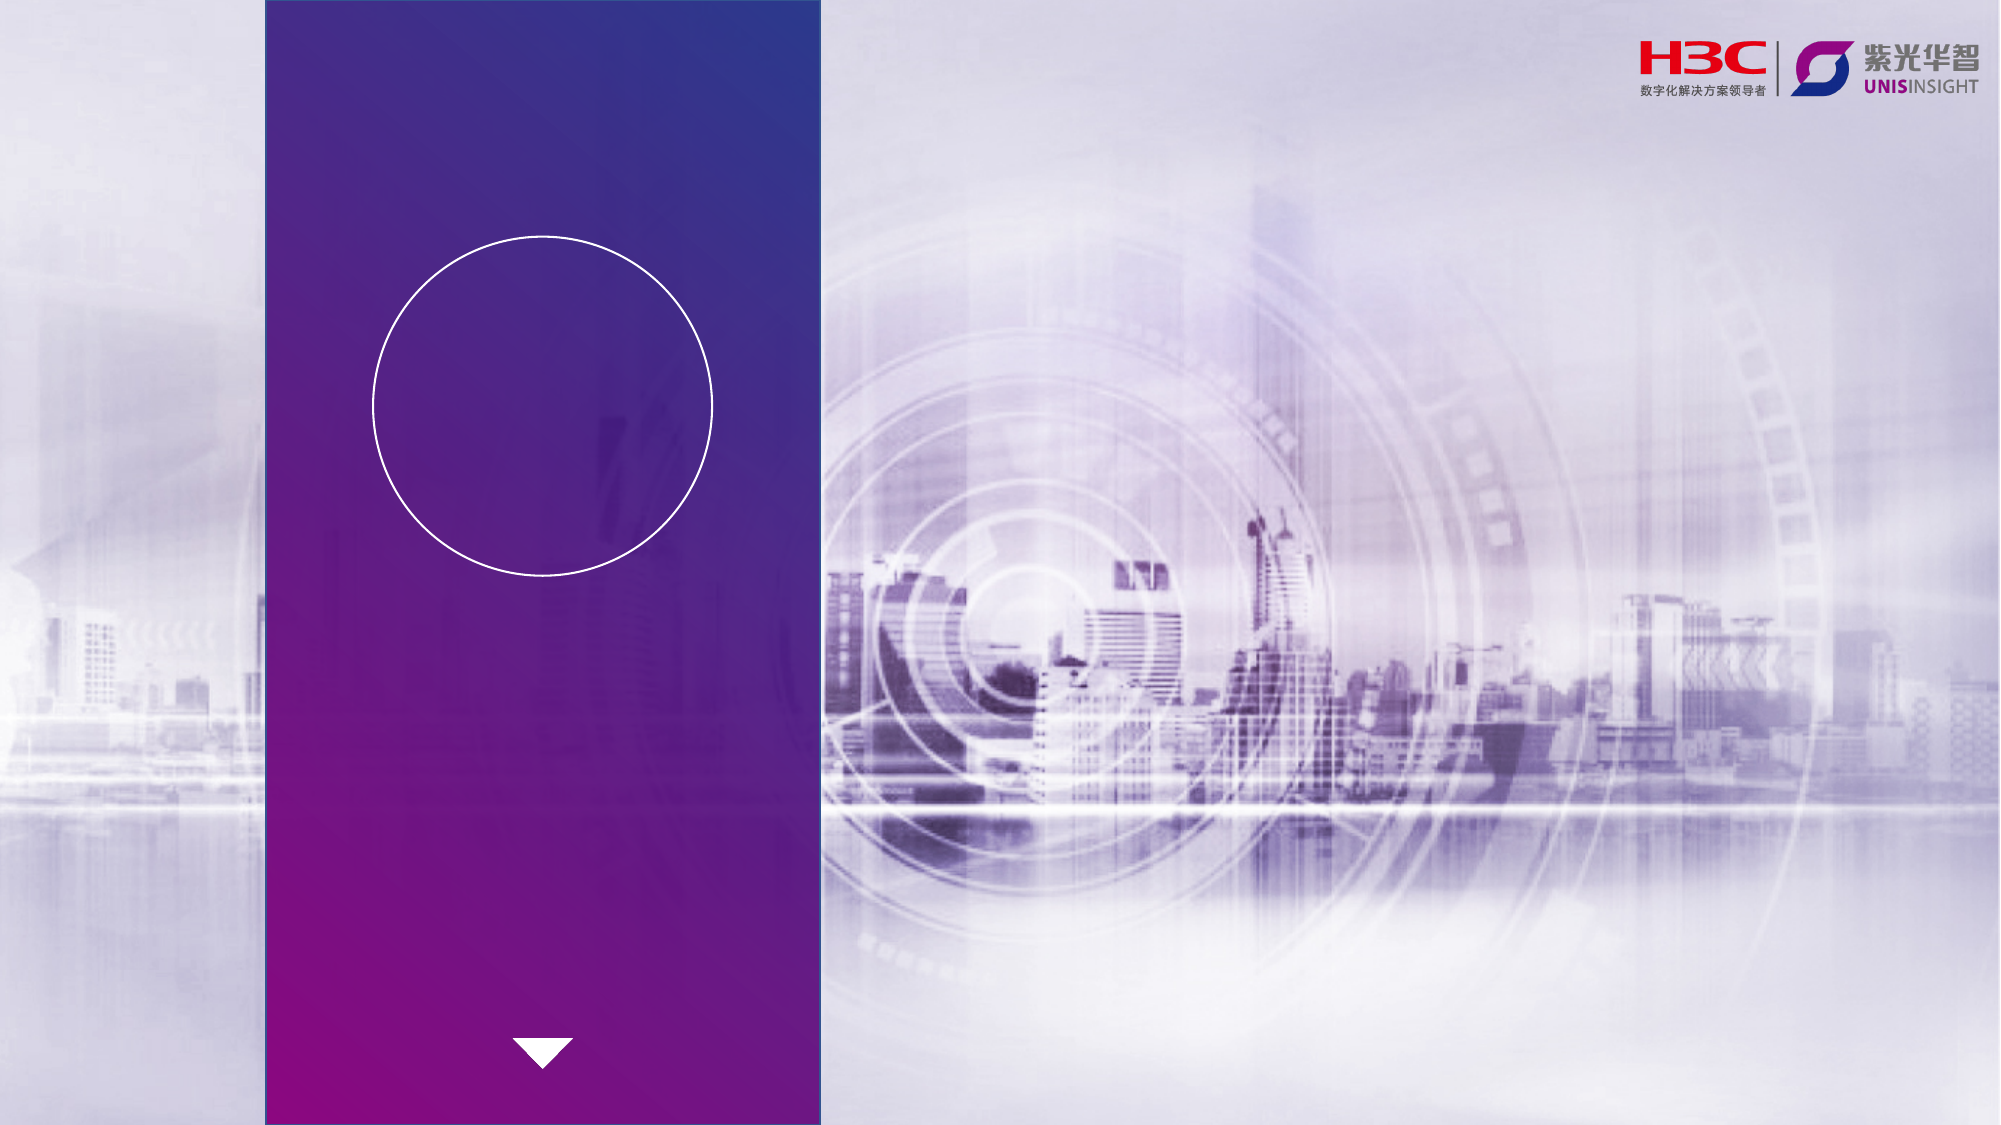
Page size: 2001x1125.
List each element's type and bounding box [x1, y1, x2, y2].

picture [821, 0, 2000, 1125]
picture [0, 0, 265, 1125]
picture [511, 1038, 574, 1069]
